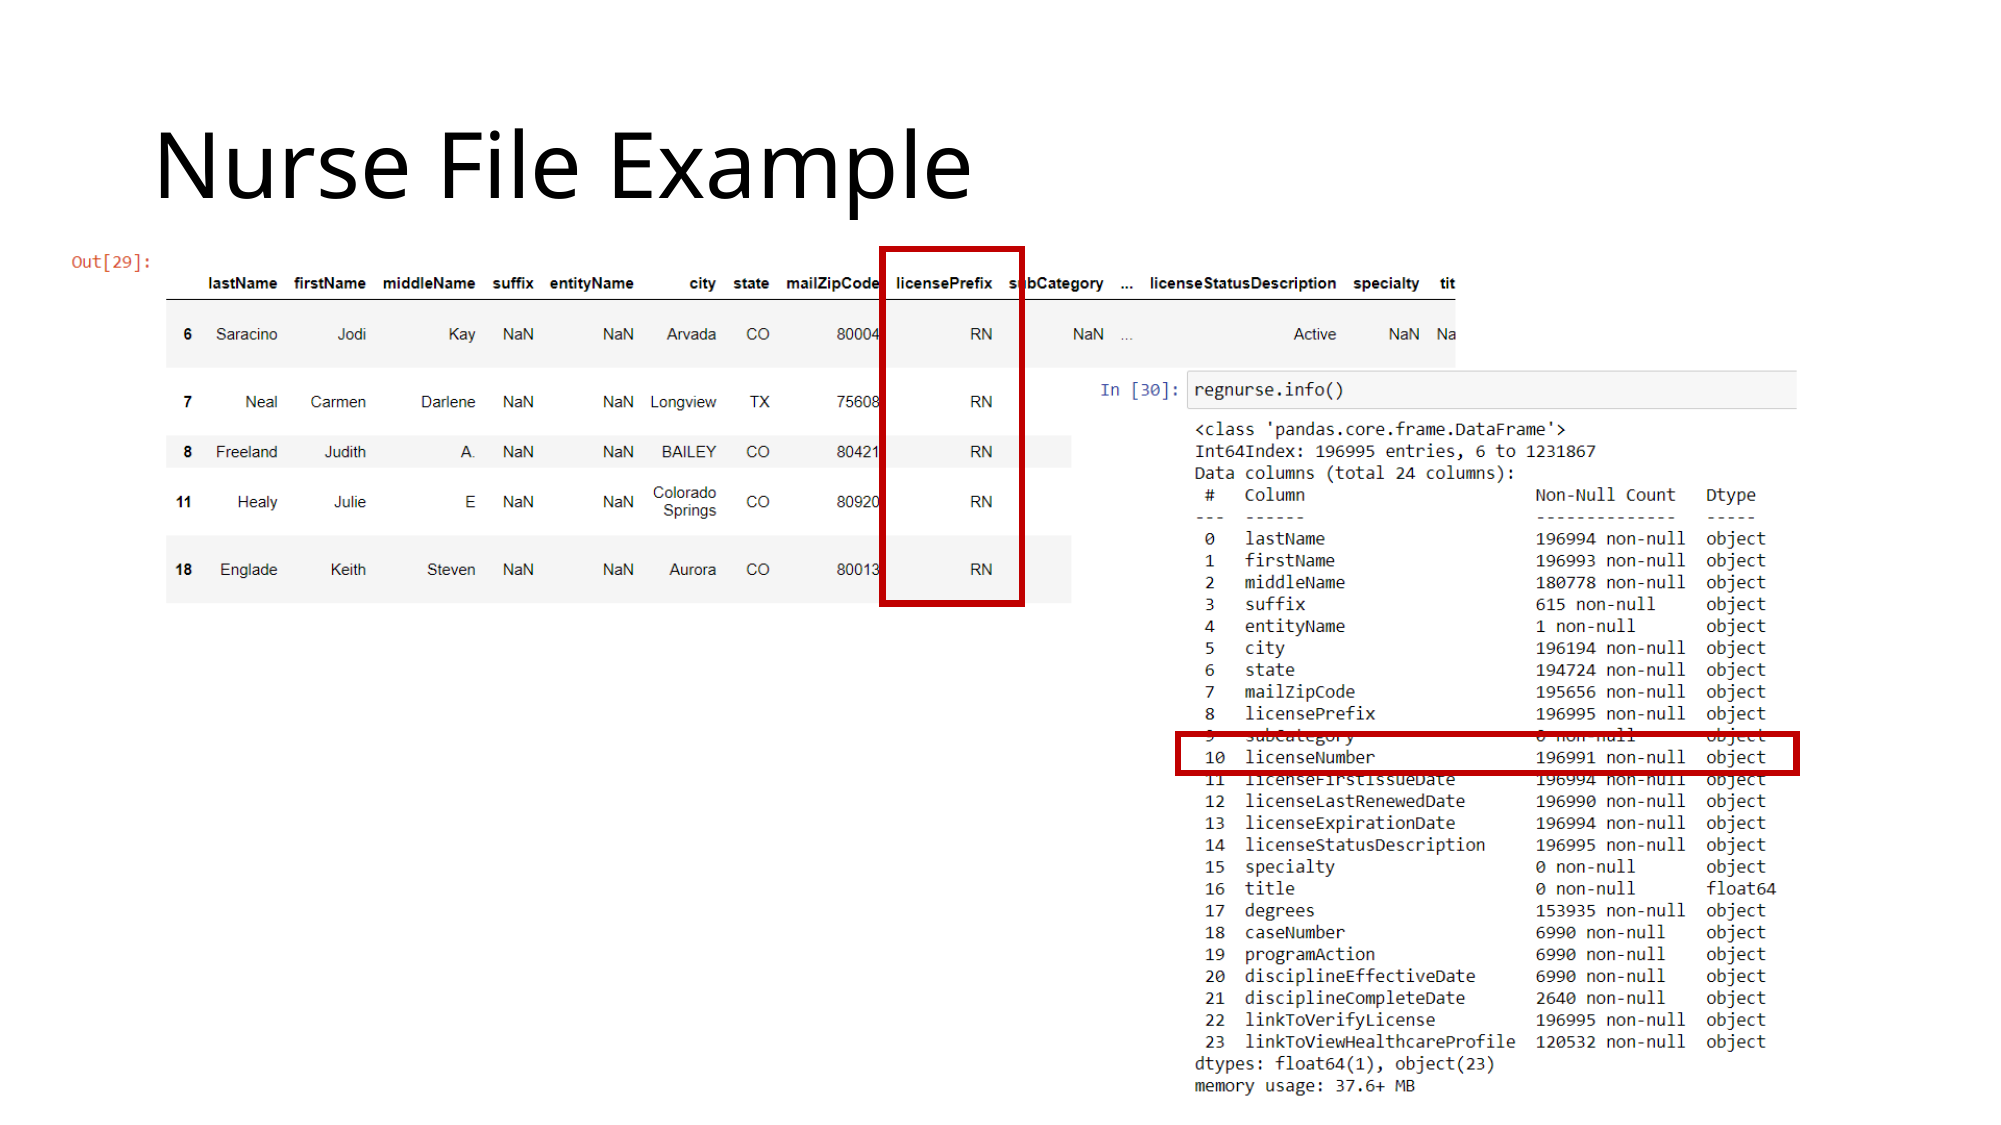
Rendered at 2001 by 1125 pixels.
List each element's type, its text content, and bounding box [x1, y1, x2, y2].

title Nurse File Example [137, 59, 1863, 278]
picture [0, 246, 1797, 1105]
